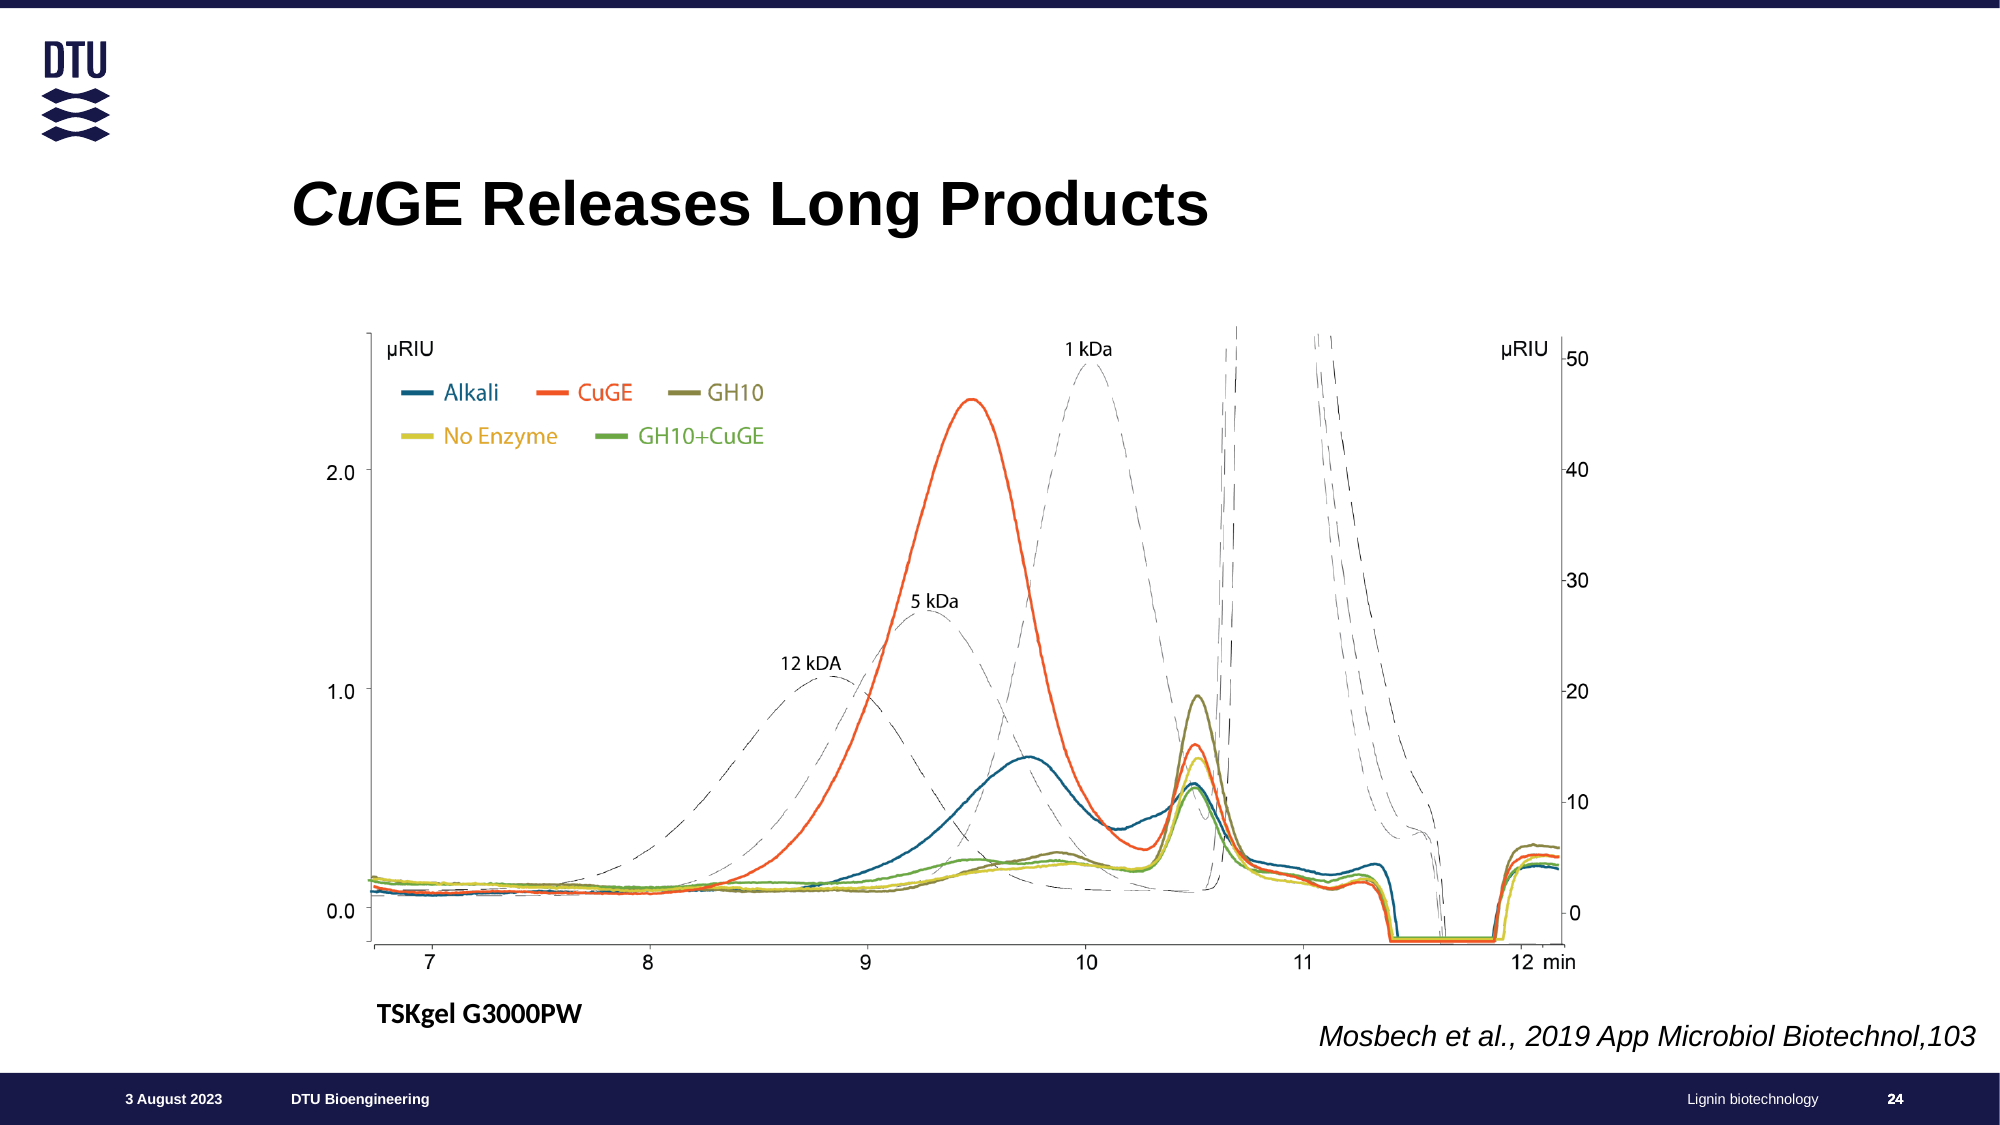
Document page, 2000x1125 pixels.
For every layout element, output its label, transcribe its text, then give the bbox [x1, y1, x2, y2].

text_box 24 [1887, 1072, 1959, 1125]
picture [326, 326, 1589, 977]
title CuGE Releases Long Products [291, 78, 1819, 238]
text_box Mosbech et al., 2019 App Microbiol Biotechnol,103 [1318, 1016, 1981, 1052]
text_box TSKgel G3000PW [362, 986, 670, 1037]
